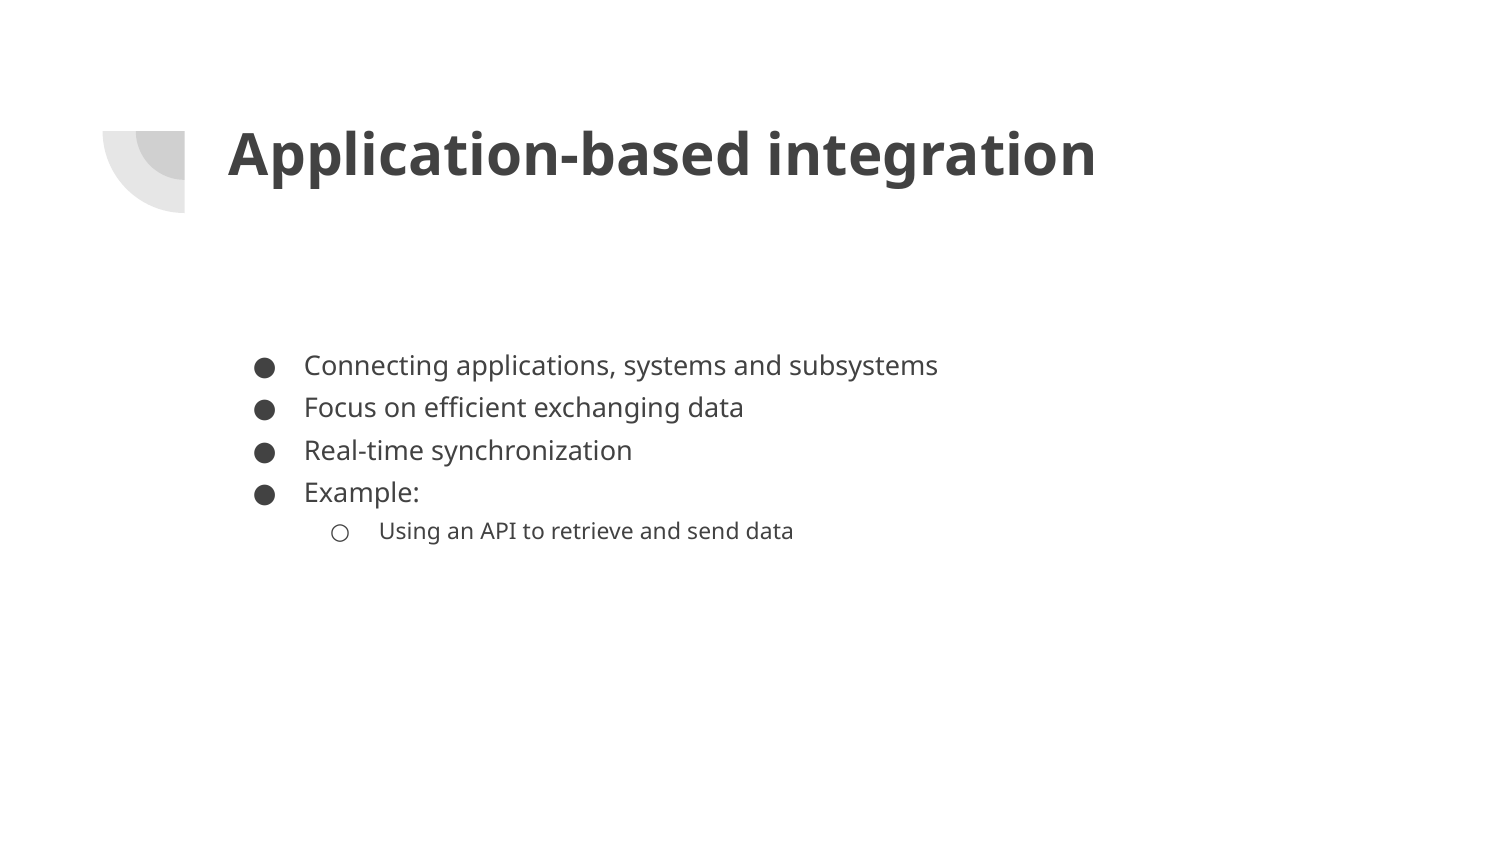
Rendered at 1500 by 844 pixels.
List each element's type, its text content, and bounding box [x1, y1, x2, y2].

list Connecting applications, systems and subsystems Focus on efficient exchanging data Real-time synchronization Example: Using an API to retrieve and send data [213, 326, 1368, 744]
title Application-based integration [213, 98, 1368, 263]
